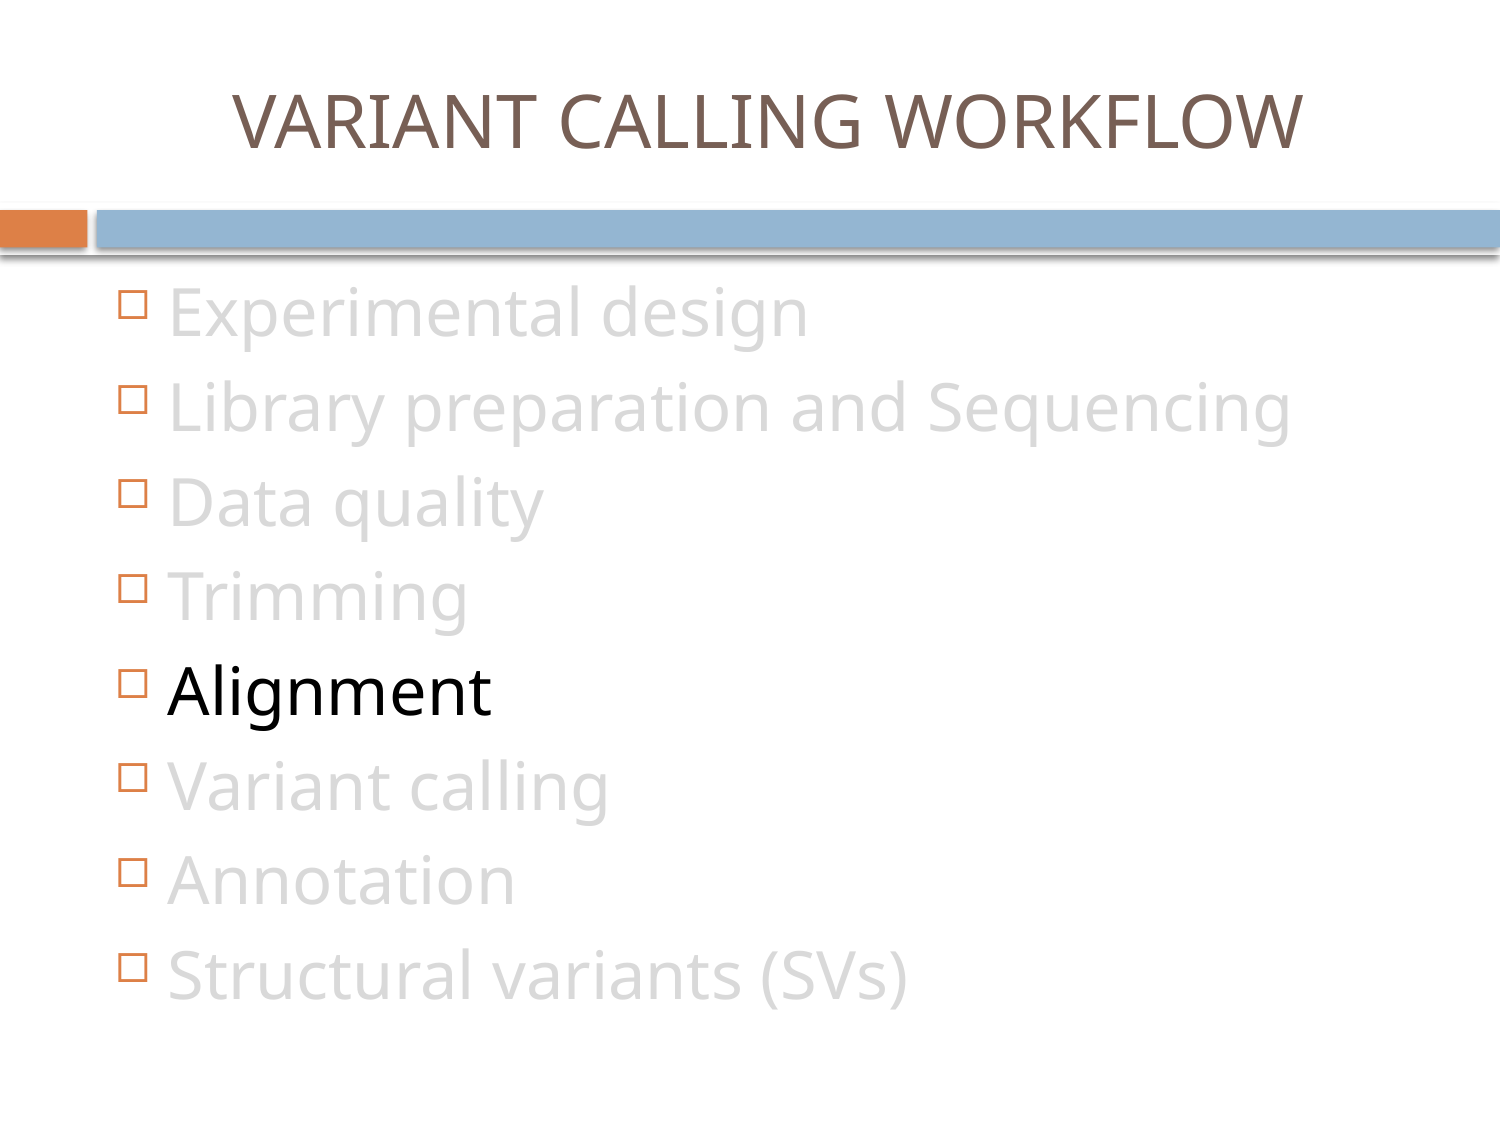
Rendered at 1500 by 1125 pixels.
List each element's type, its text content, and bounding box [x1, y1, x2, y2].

list Experimental design Library preparation and Sequencing Data quality Trimming Alignment Variant calling Annotation Structural variants (SVs) [100, 262, 1438, 1098]
title VARIANT CALLING WORKFLOW [100, 37, 1438, 200]
